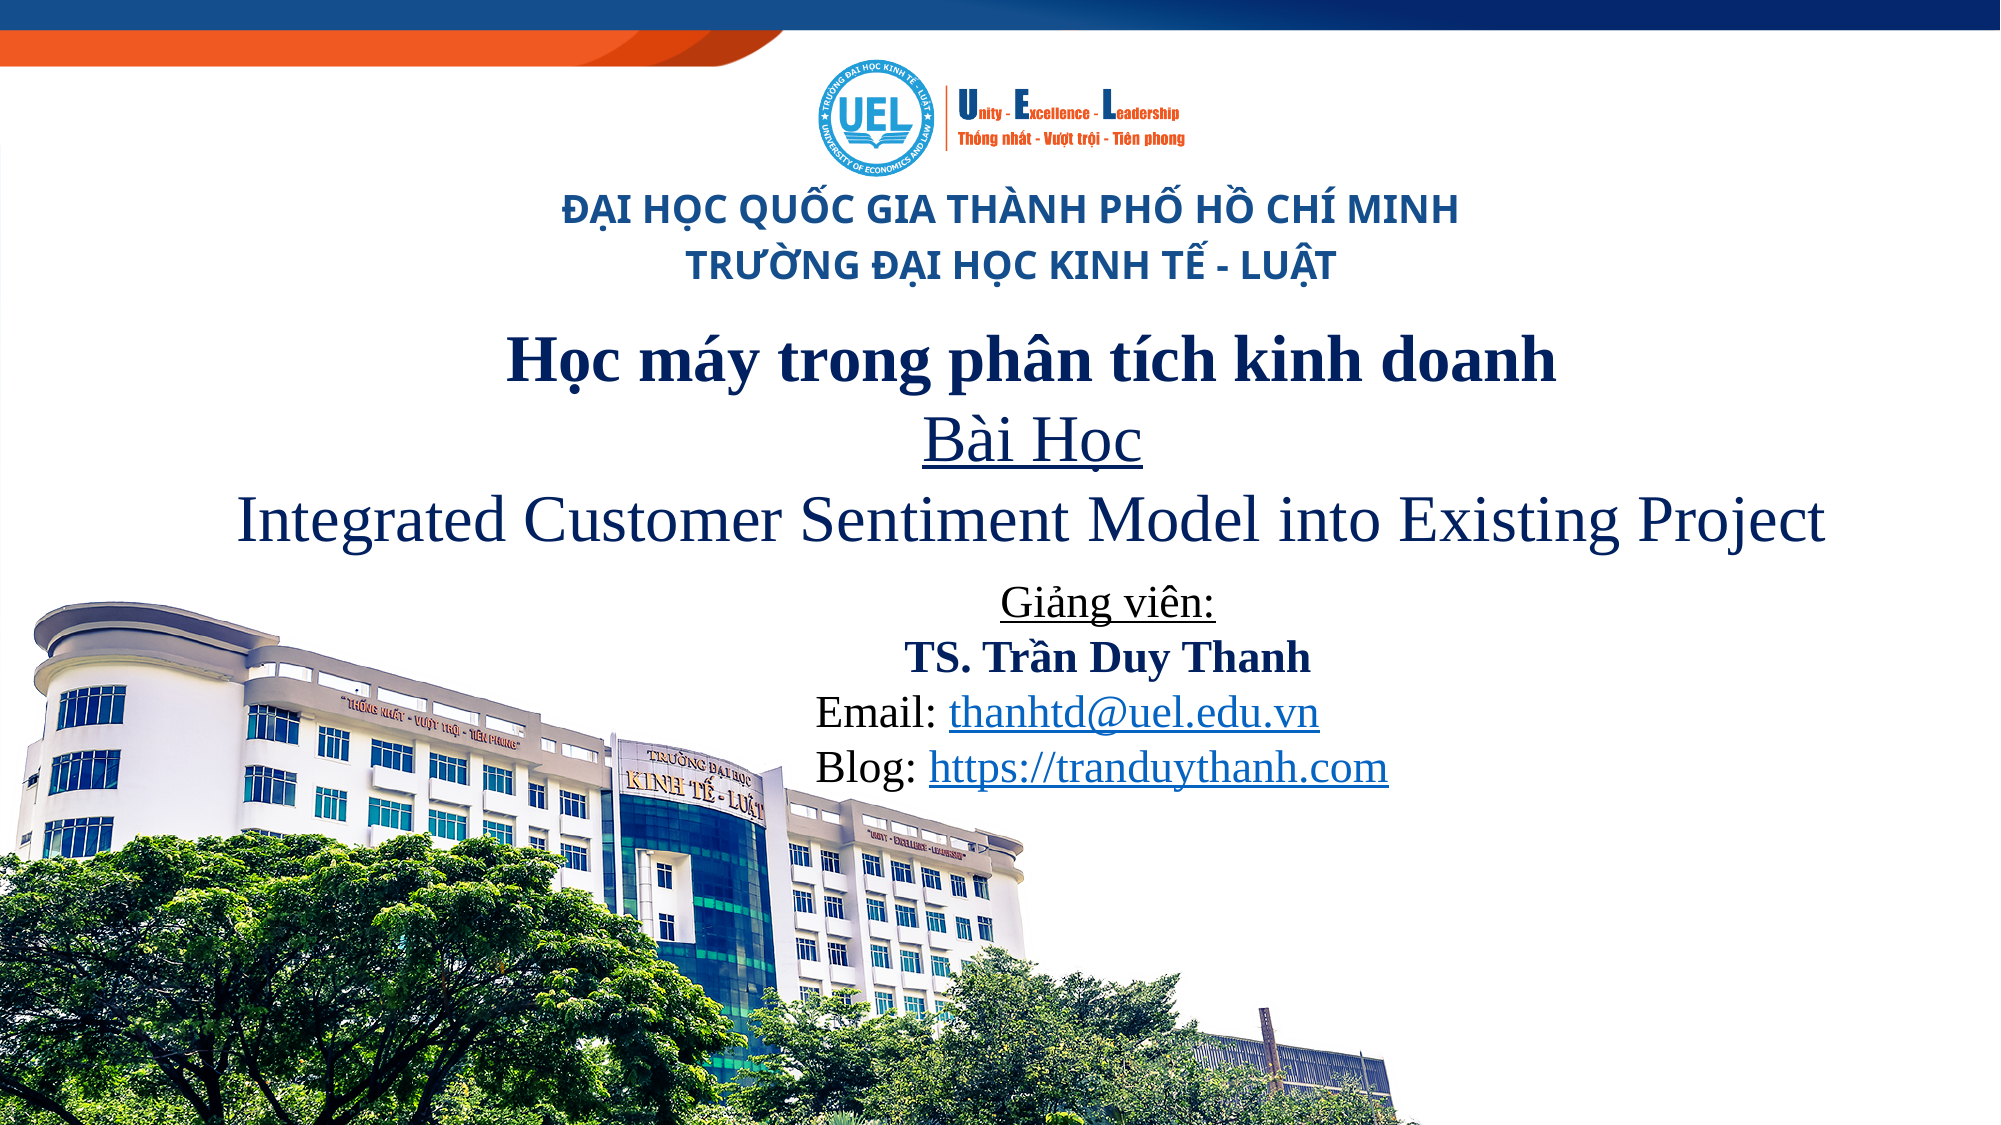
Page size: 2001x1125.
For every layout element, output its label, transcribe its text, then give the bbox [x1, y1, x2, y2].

picture [0, 0, 2001, 1125]
text_box Giảng viên: TS. Trần Duy Thanh Email: thanhtd@uel.edu.vn Blog: https://tranduythanh.com [800, 564, 1416, 800]
picture [1130, 267, 1142, 278]
picture [716, 256, 724, 263]
picture [1097, 258, 1109, 278]
picture [906, 272, 919, 278]
text_box Học máy trong phân tích kinh doanh Bài Học Integrated Customer Sentiment Model into Existing Project [188, 278, 1878, 591]
picture [1297, 272, 1310, 278]
picture [808, 258, 820, 278]
picture [960, 267, 972, 278]
picture [880, 256, 892, 274]
picture [777, 256, 791, 274]
picture [909, 255, 916, 267]
picture [990, 256, 1004, 274]
picture [716, 268, 725, 278]
picture [1057, 268, 1066, 278]
picture [1300, 255, 1307, 267]
